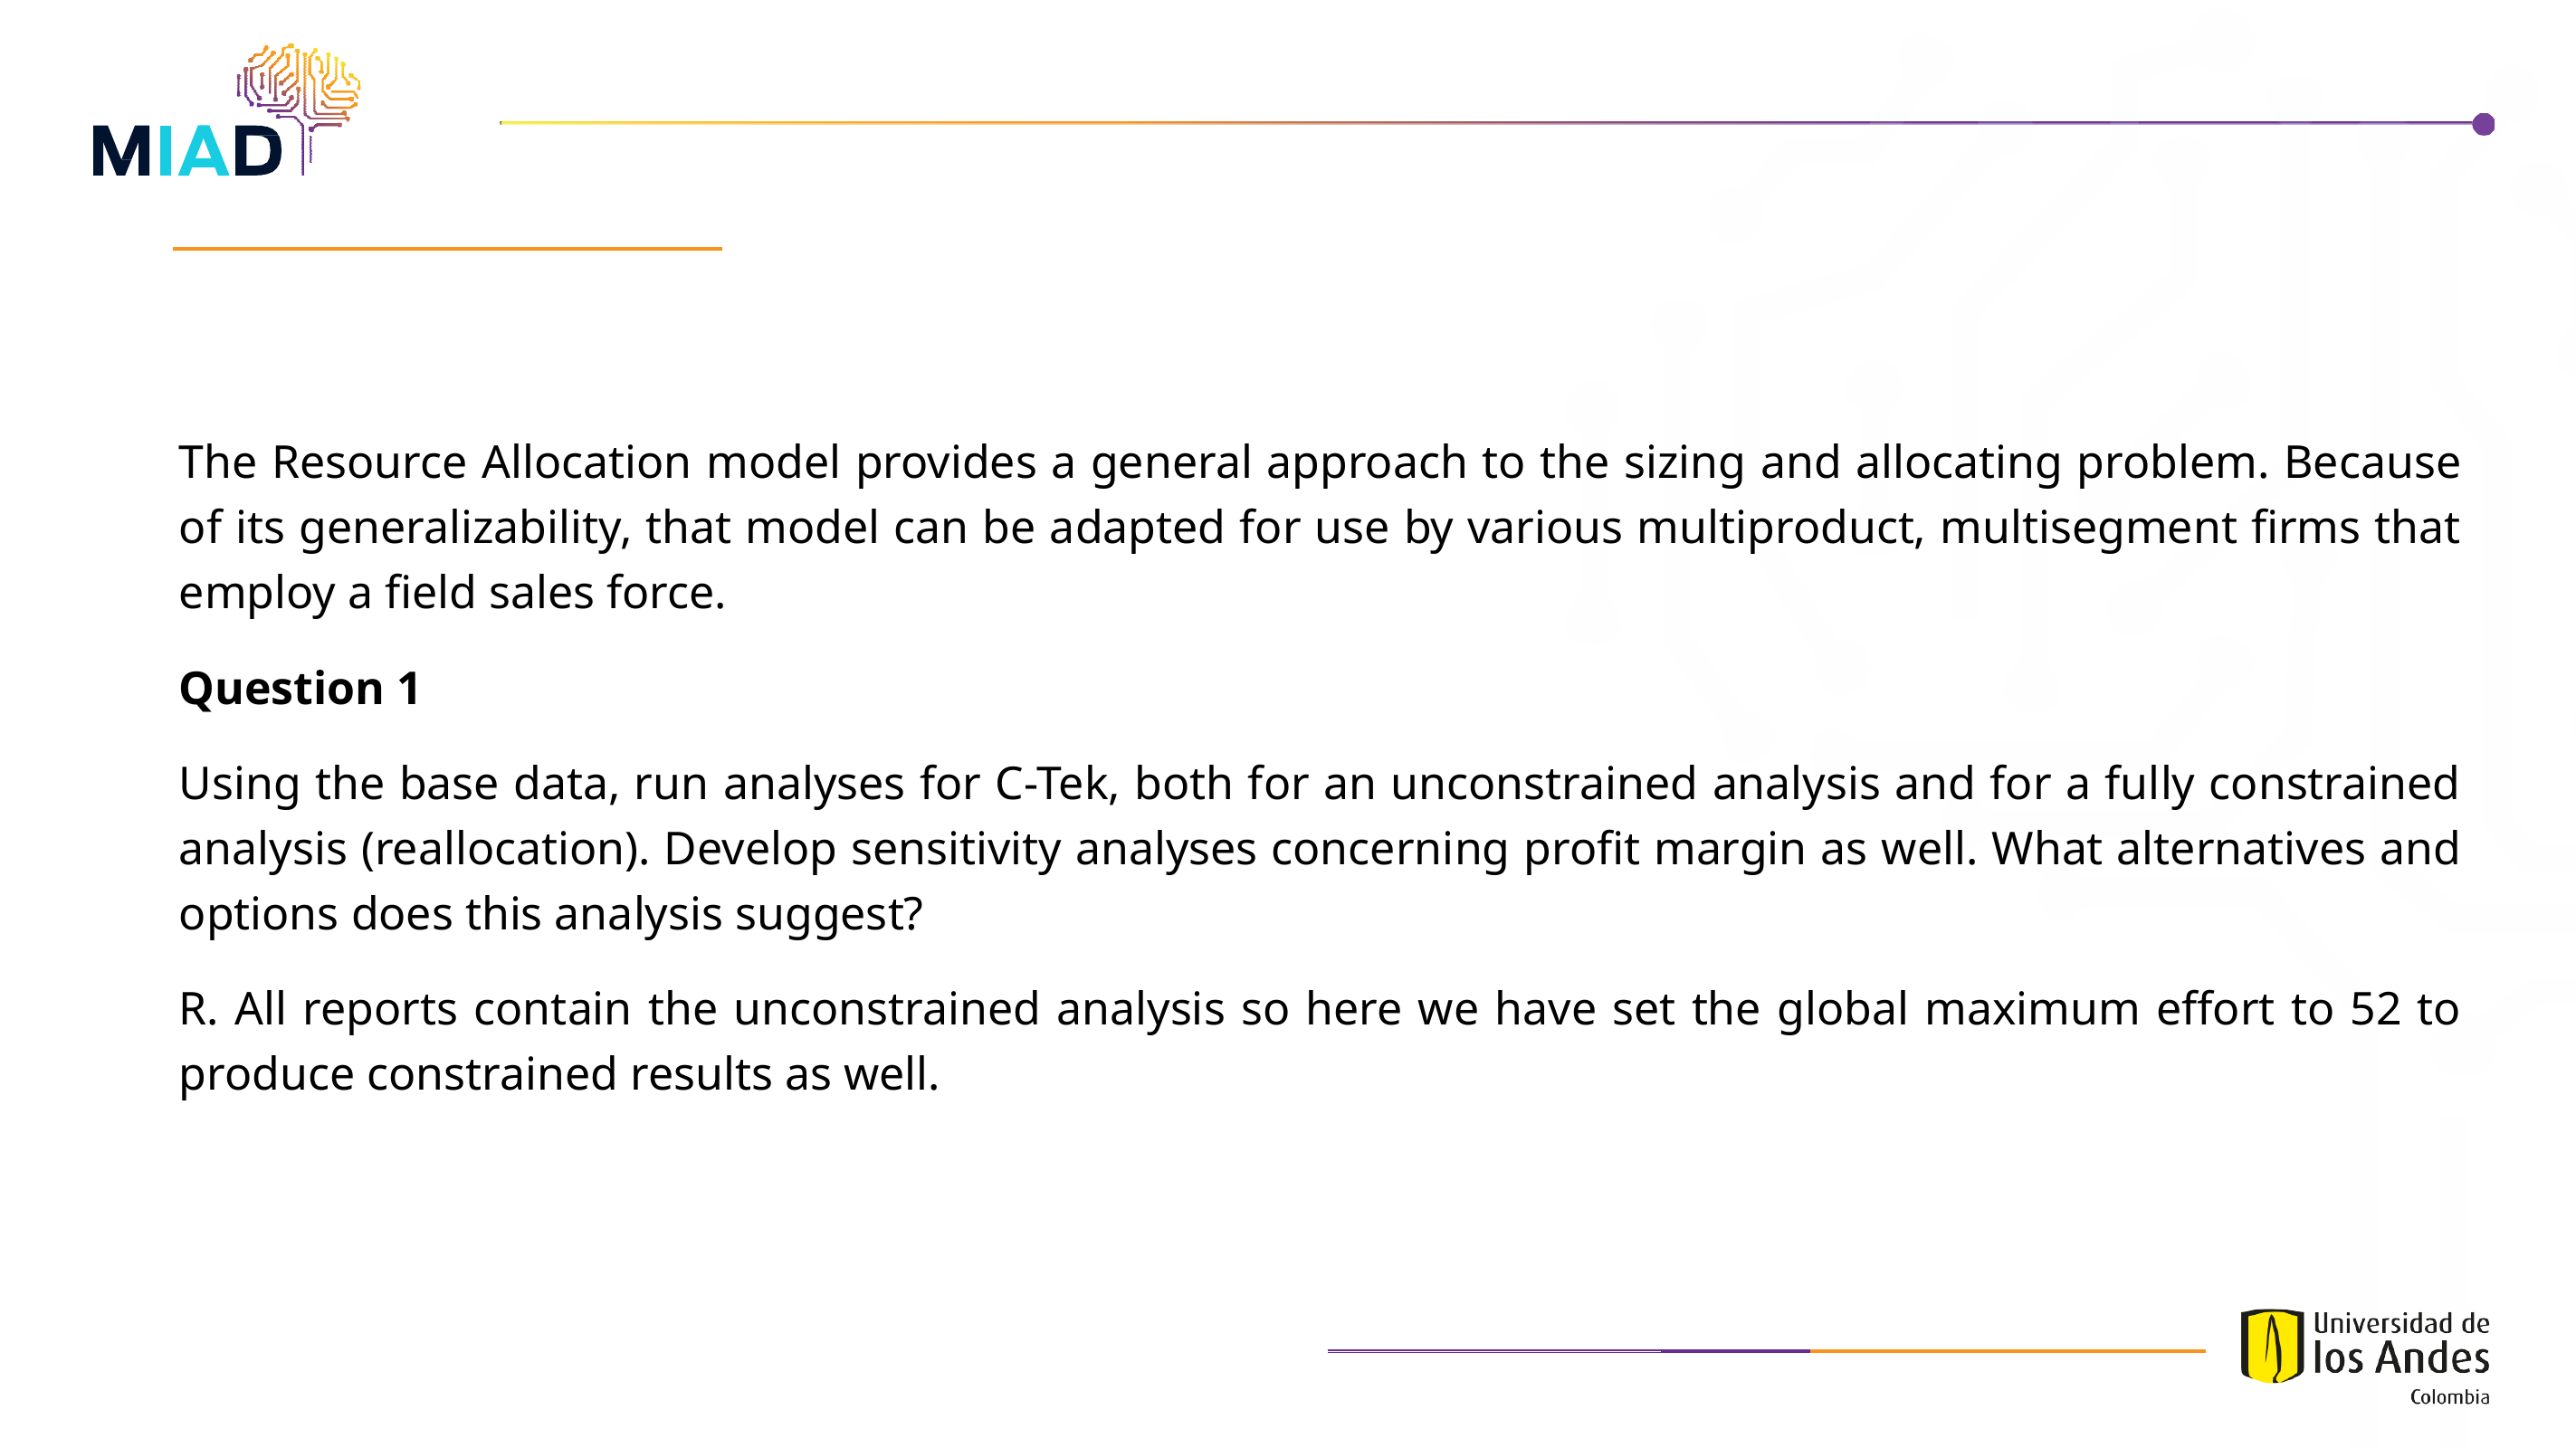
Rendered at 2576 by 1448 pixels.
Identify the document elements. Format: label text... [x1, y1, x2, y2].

text_box [177, 125, 230, 176]
text_box [236, 43, 361, 176]
text_box [93, 125, 150, 176]
text_box [1563, 7, 2576, 1448]
text_box The Resource Allocation model provides a general approach to the sizing and allocating problem. Because of its generalizability, that model can be adapted for use by various multiproduct, multisegment firms that employ a field sales force. Question 1 Using the base data, run analyses for C-Tek, both for an unconstrained analysis and for a fully constrained analysis (reallocation). Develop sensitivity analyses concerning profit margin as well. What alternatives and options does this analysis suggest? R. All reports contain the unconstrained analysis so here we have set the global maximum effort to 52 to produce constrained results as well. [166, 415, 2476, 1106]
text_box [500, 121, 1563, 125]
